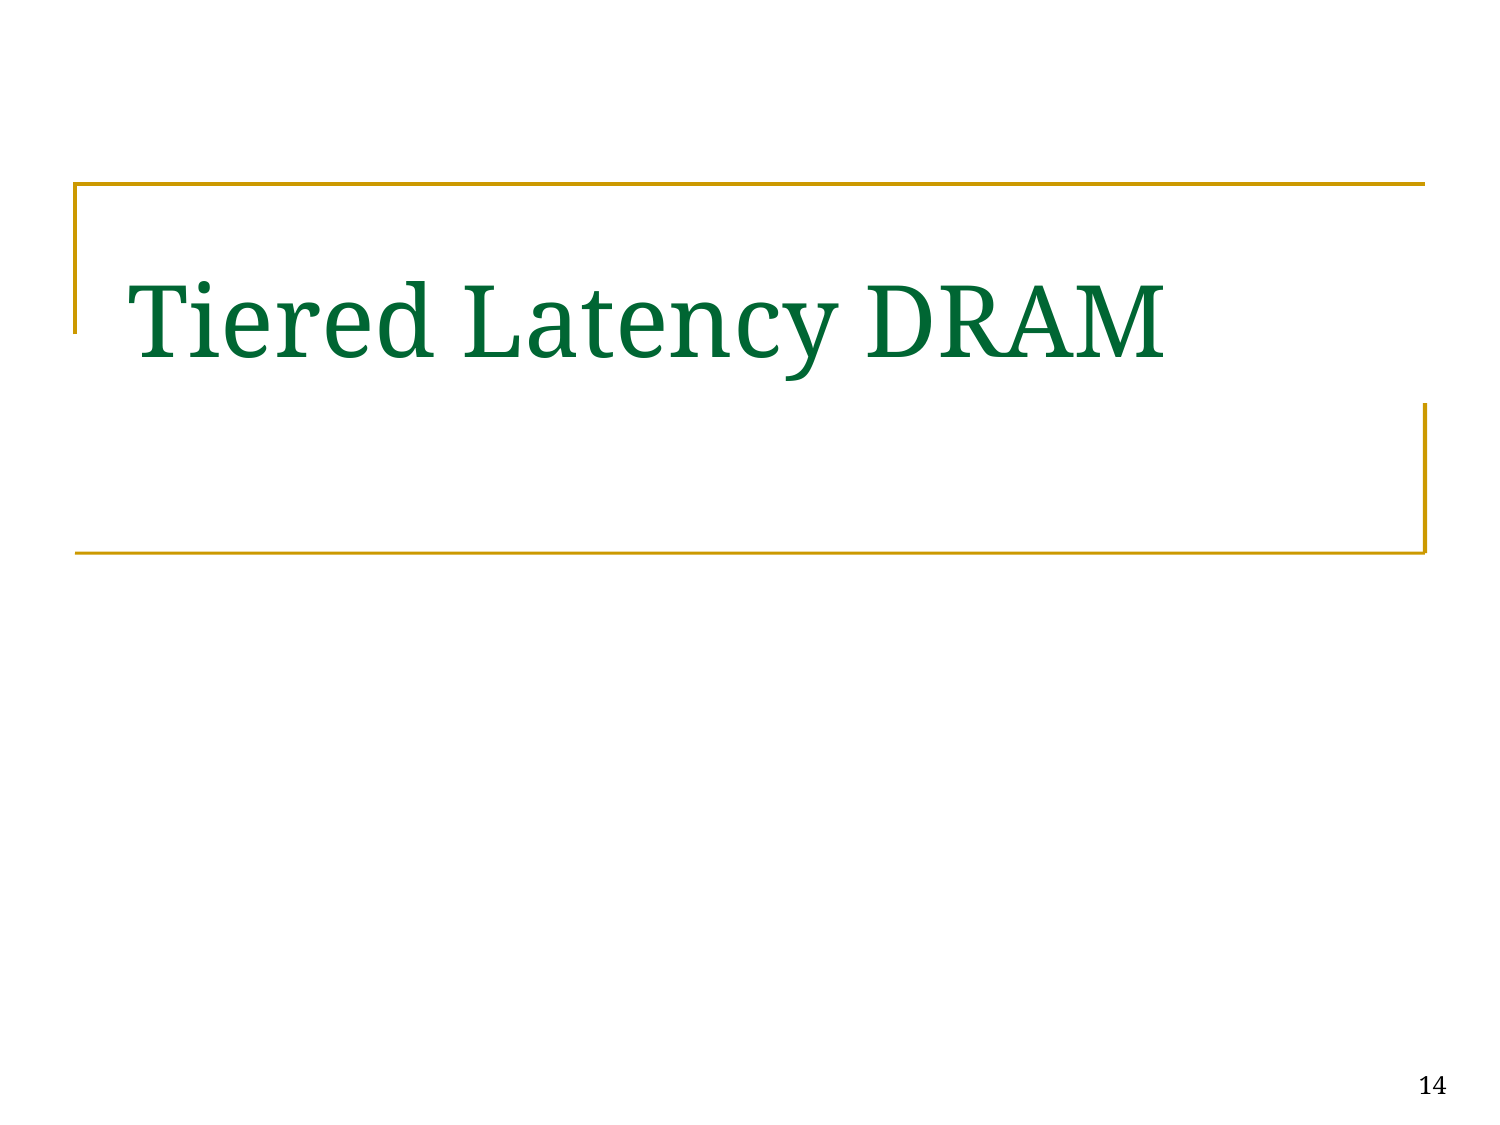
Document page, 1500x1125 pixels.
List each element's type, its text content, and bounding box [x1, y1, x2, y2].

title Tiered Latency DRAM [112, 249, 1413, 538]
slide_number 14 [1111, 1036, 1462, 1112]
